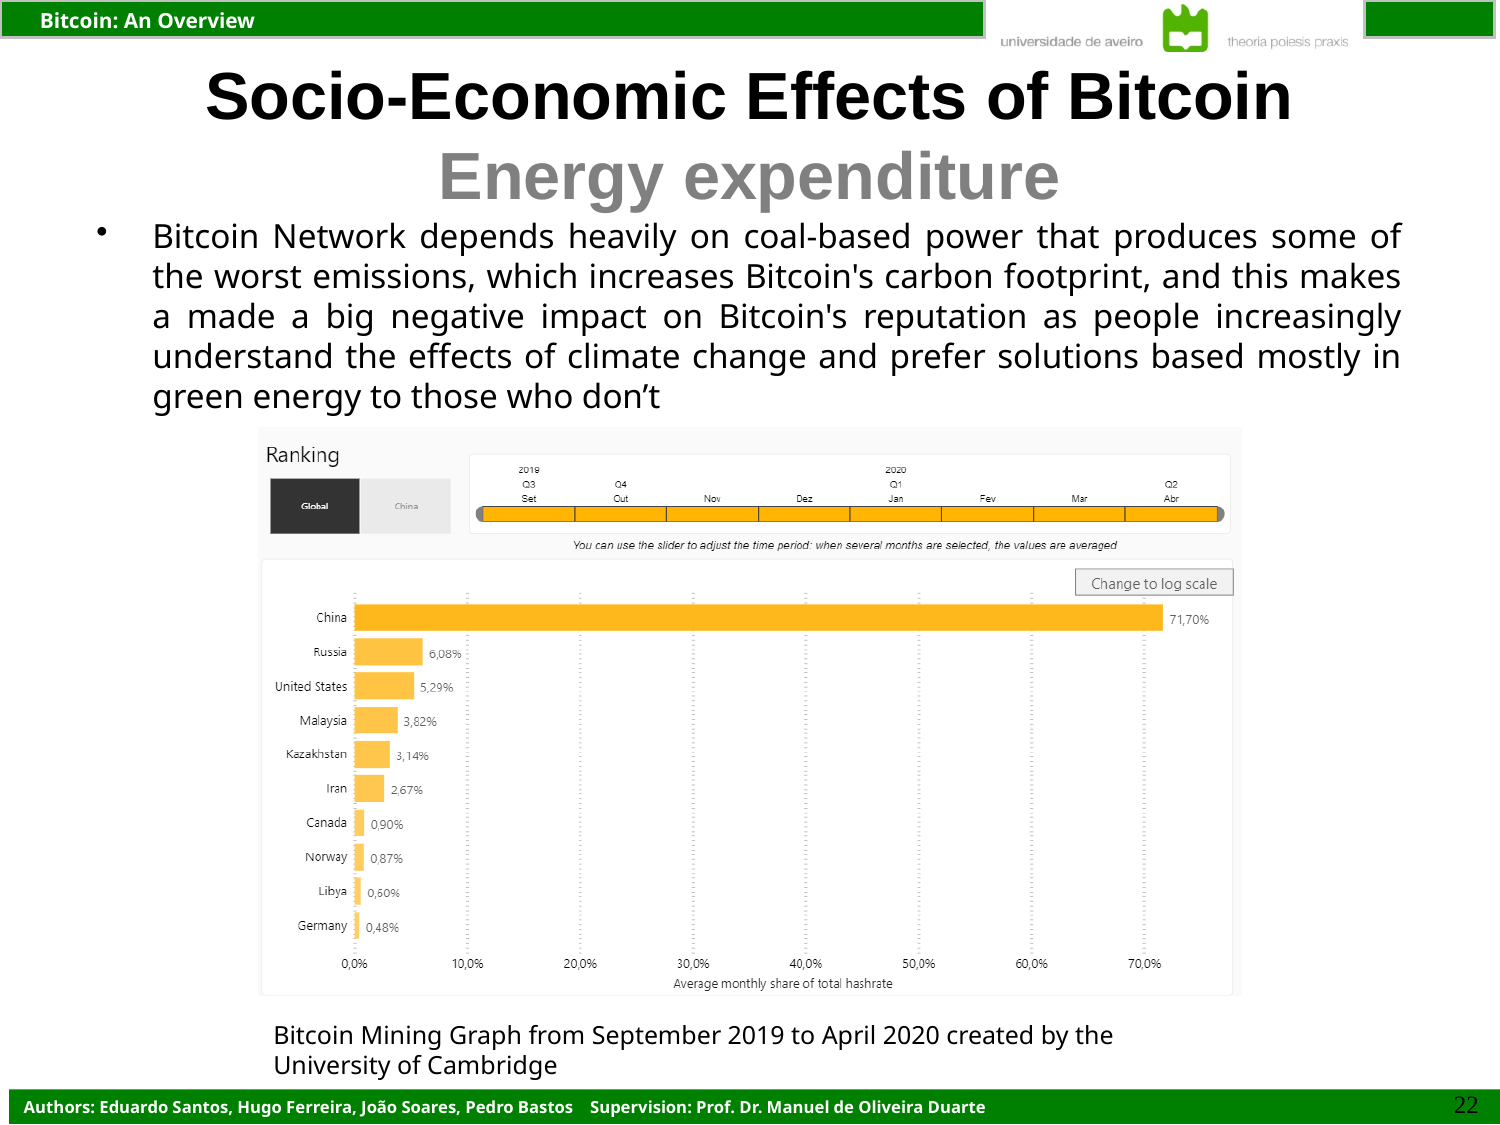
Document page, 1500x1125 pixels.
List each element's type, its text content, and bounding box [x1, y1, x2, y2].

title Socio-Economic Effects of Bitcoin Energy expenditure [75, 45, 1425, 233]
picture [1001, 4, 1348, 45]
picture [258, 427, 1242, 997]
text_box Bitcoin Mining Graph from September 2019 to April 2020 created by the University of Cambridge [258, 1012, 1242, 1087]
text_box 22 [1438, 1081, 1500, 1125]
list Bitcoin Network depends heavily on coal-based power that produces some of the worst emissions, which increases Bitcoin's carbon footprint, and this makes a made a big negative impact on Bitcoin's reputation as people increasingly understand the effects of climate change and prefer solutions based mostly in green energy to those who don’t [81, 208, 1419, 1021]
